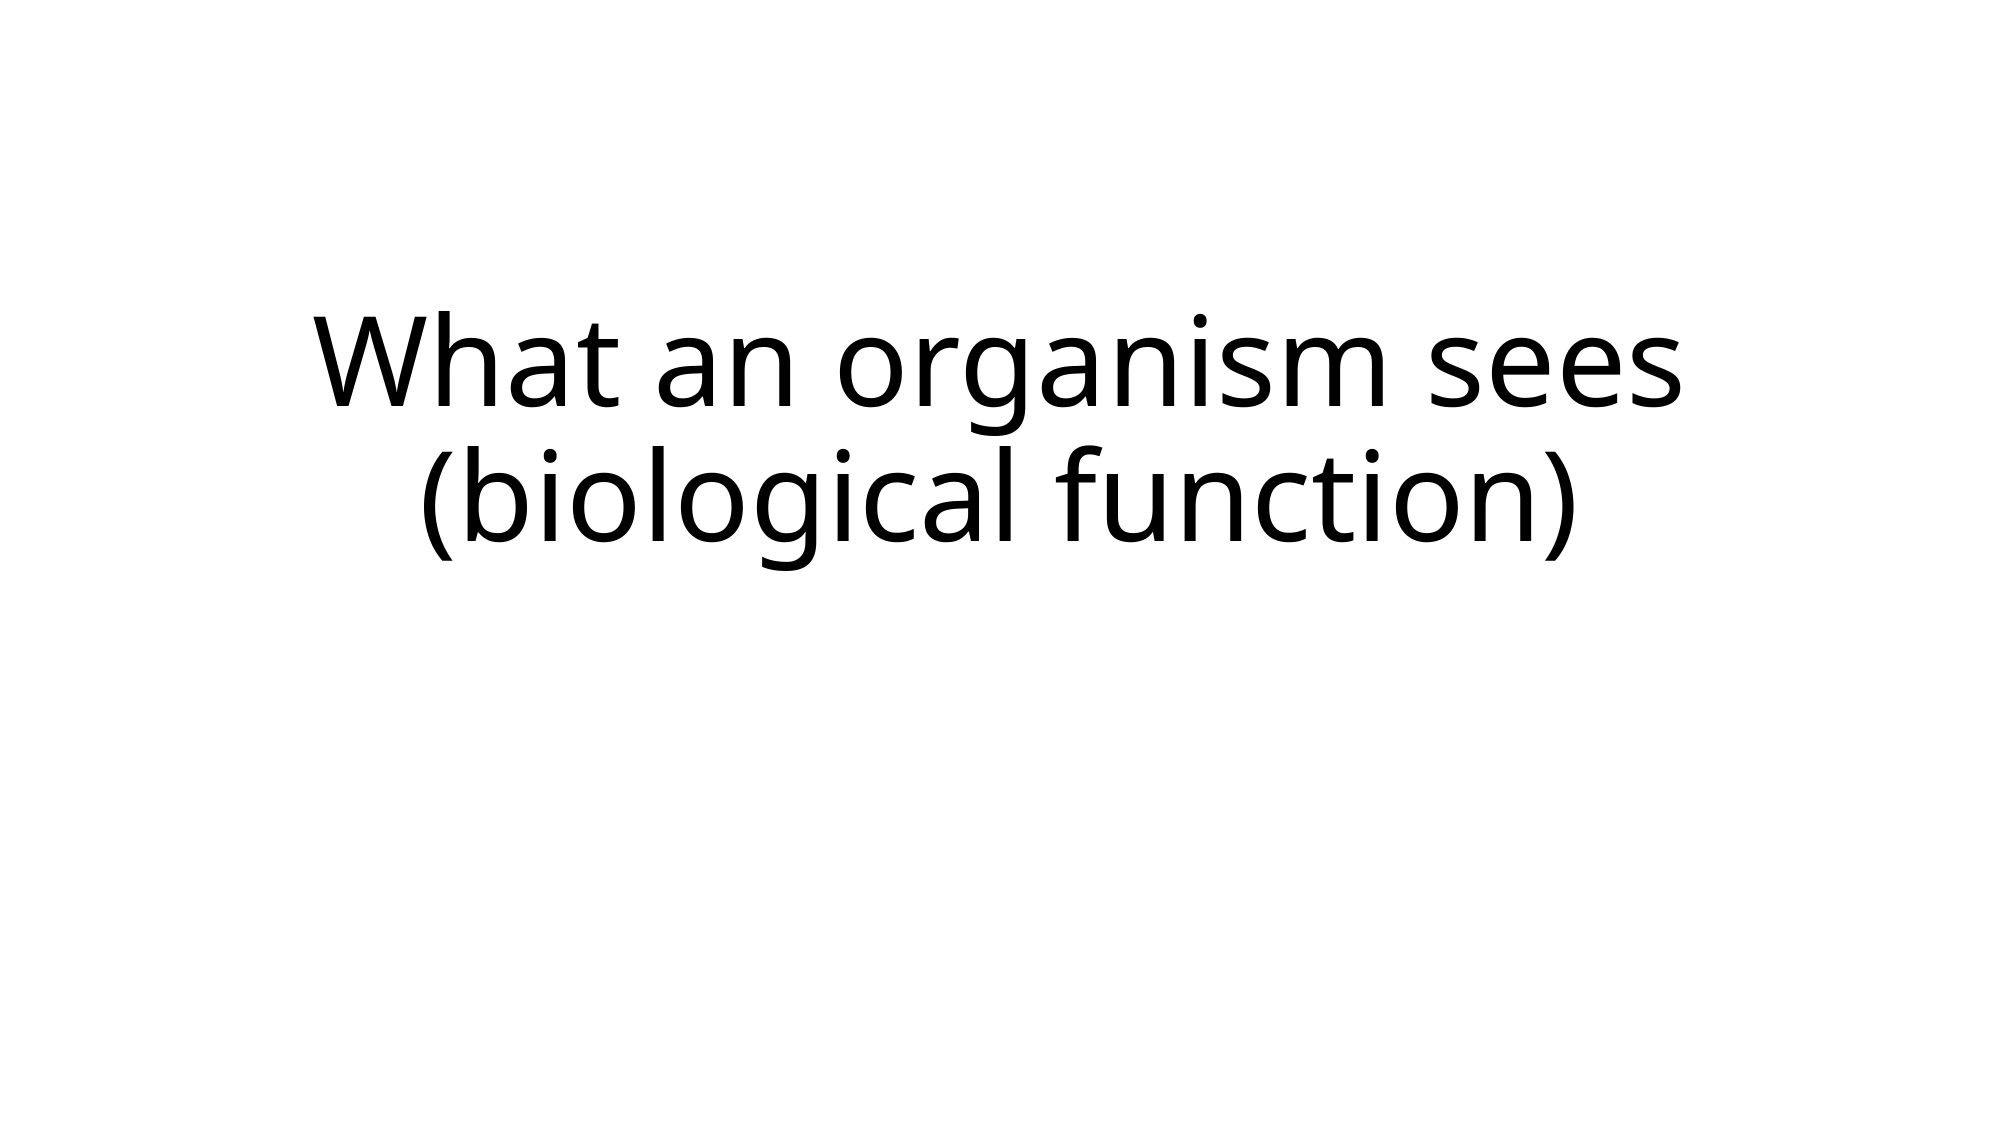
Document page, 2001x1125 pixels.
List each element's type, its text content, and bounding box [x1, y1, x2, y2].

title What an organism sees (biological function) [249, 184, 1750, 576]
